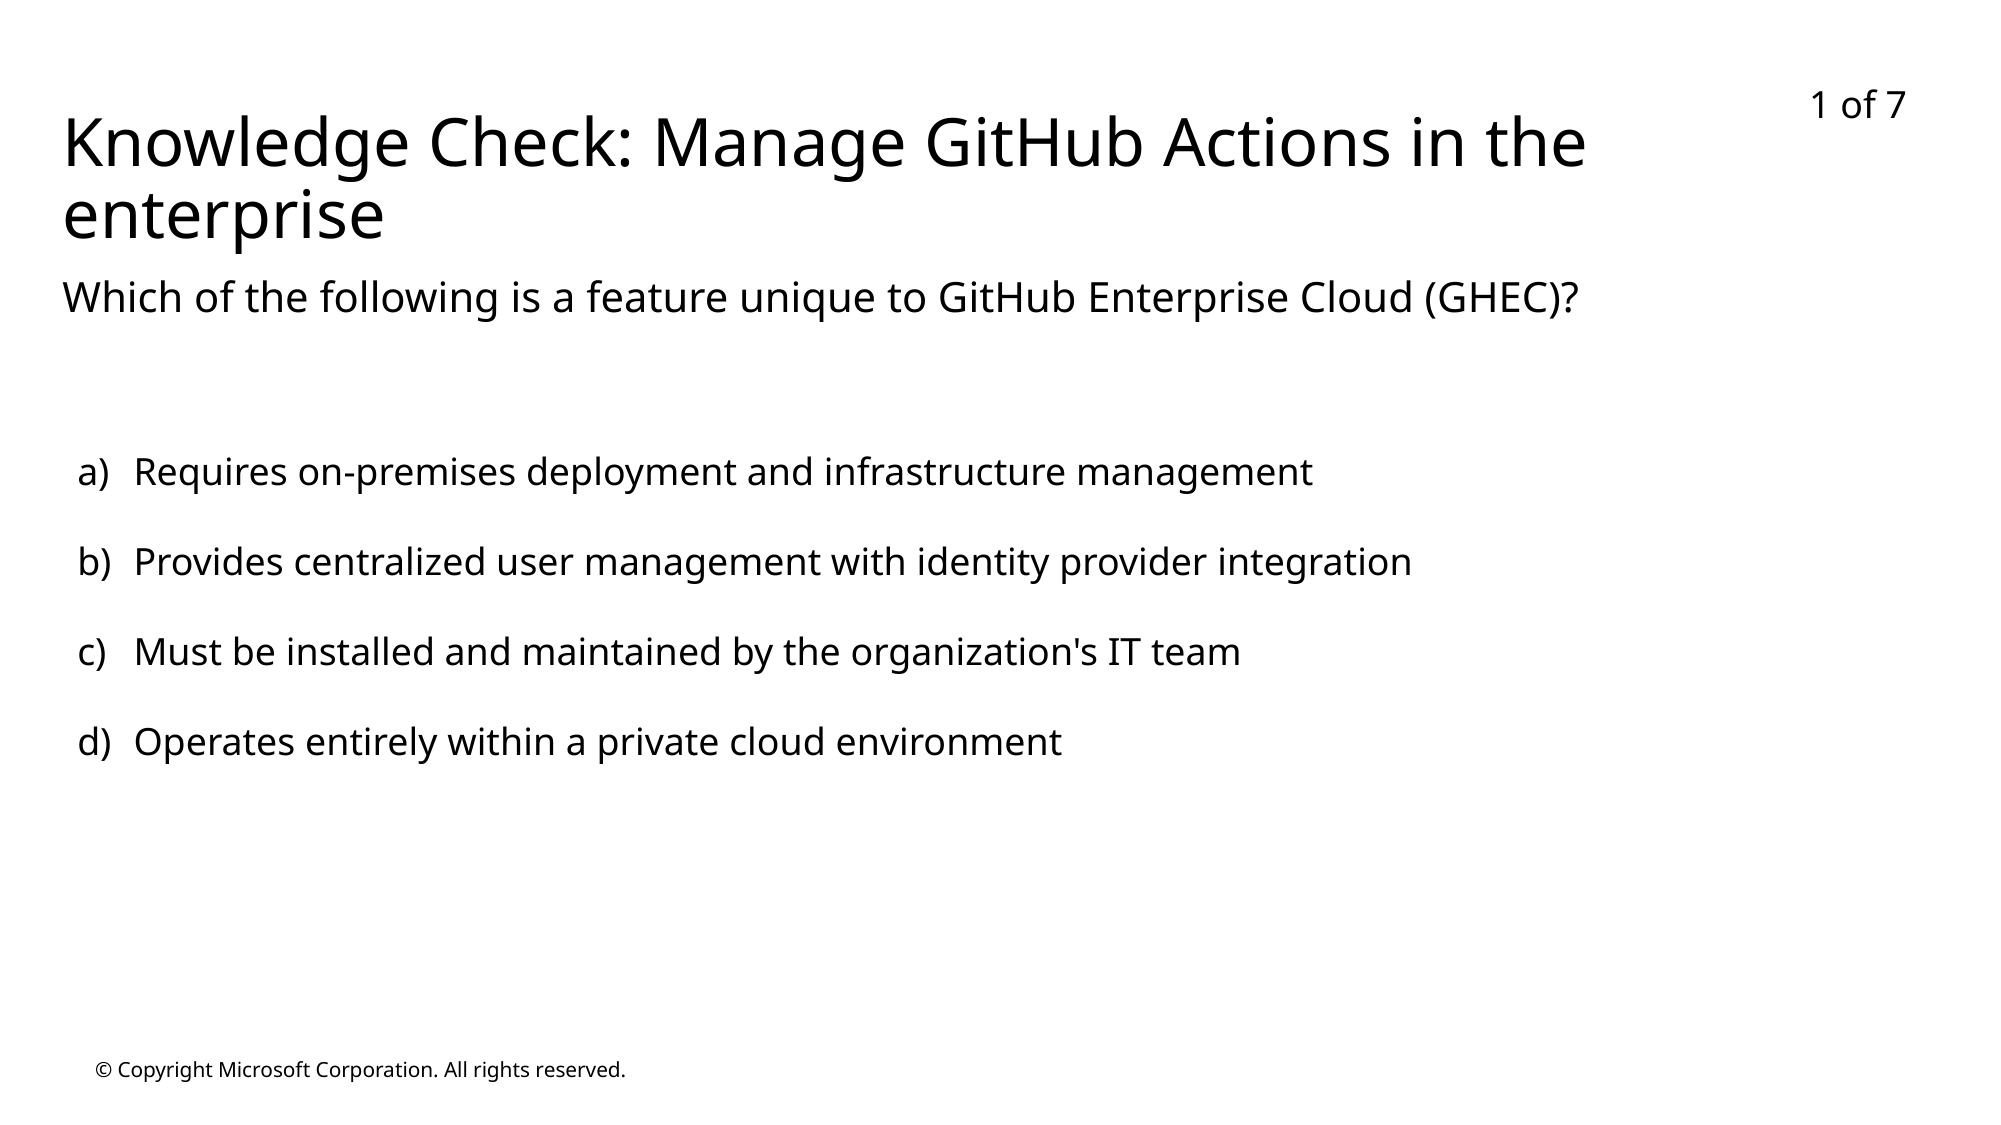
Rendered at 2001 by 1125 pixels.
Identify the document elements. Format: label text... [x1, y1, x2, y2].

title Knowledge Check: Manage GitHub Actions in the enterprise [62, 108, 1816, 209]
text_box 1 of 7 [1794, 73, 1938, 134]
text_box © Copyright Microsoft Corporation. All rights reserved. [95, 1053, 776, 1086]
text_box Which of the following is a feature unique to GitHub Enterprise Cloud (GHEC)? [62, 276, 1752, 396]
text_box Requires on-premises deployment and infrastructure management Provides centralized user management with identity provider integration Must be installed and maintained by the organization's IT team Operates entirely within a private cloud environment [62, 395, 1530, 771]
